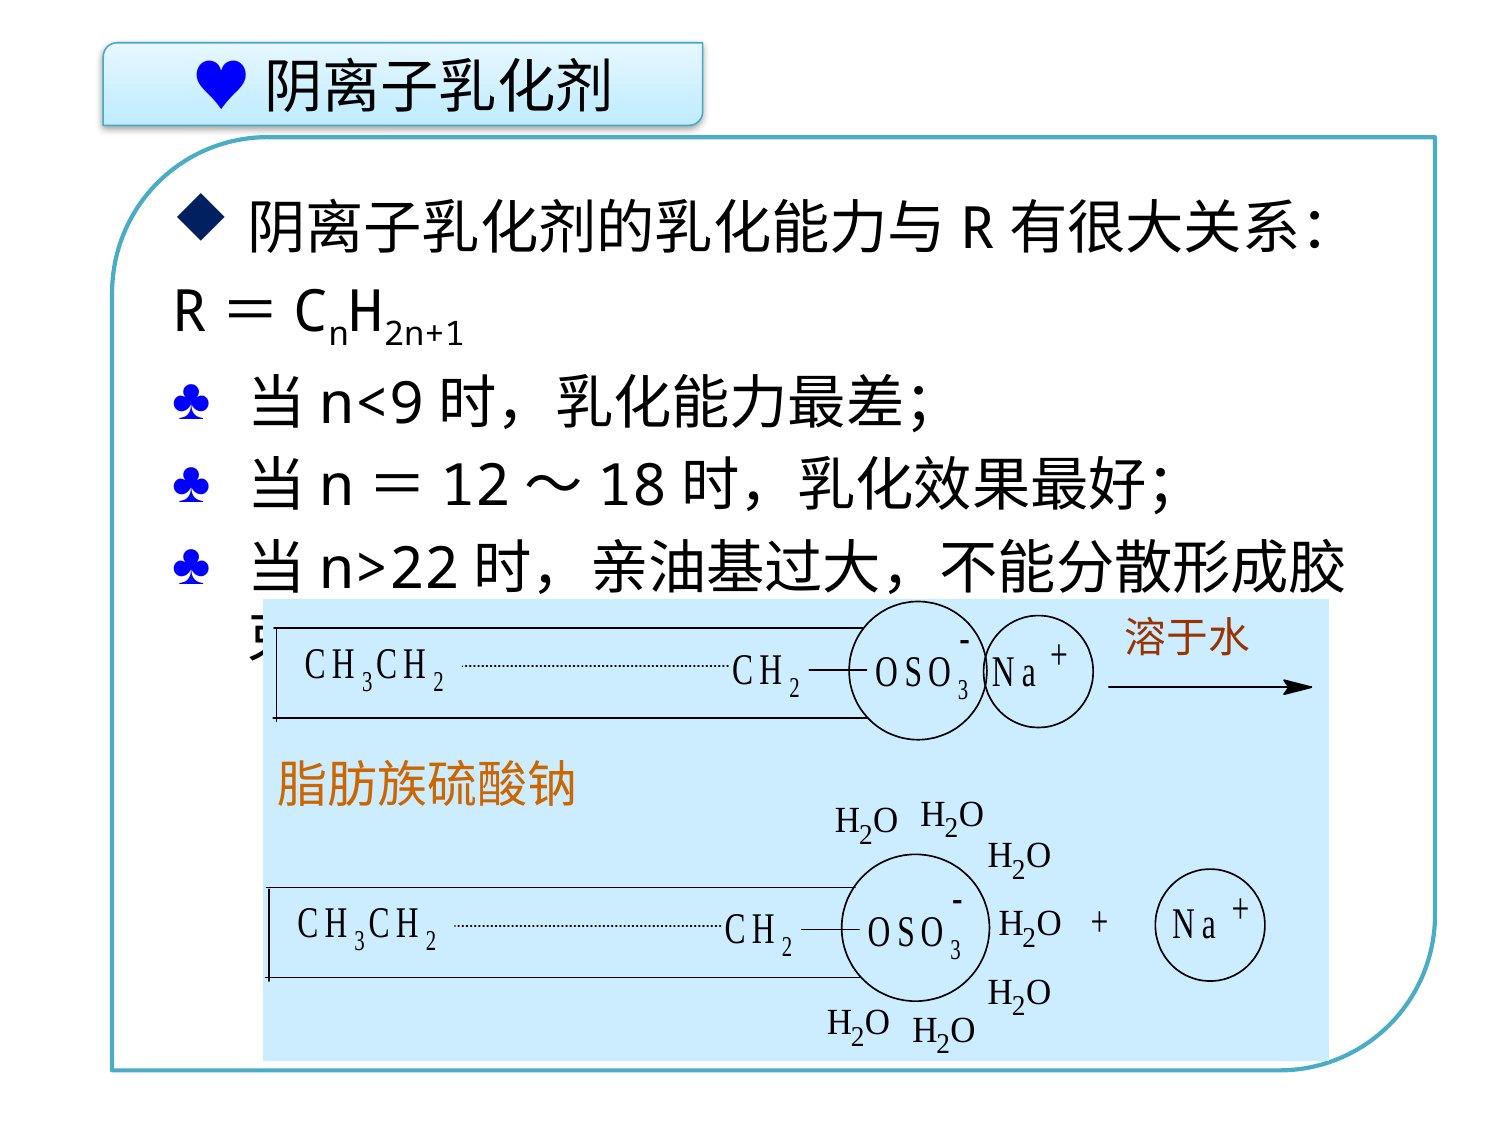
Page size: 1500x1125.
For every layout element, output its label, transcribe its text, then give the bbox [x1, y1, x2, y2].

text_box 阴离子乳化剂的乳化能力与R有很大关系： R＝CnH2n+1 当n<9时，乳化能力最差； 当n＝12～18时，乳化效果最好； 当n>22时，亲油基过大，不能分散形成胶束； [109, 135, 1438, 1073]
text_box ♥阴离子乳化剂 [102, 41, 704, 127]
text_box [262, 598, 1329, 1062]
